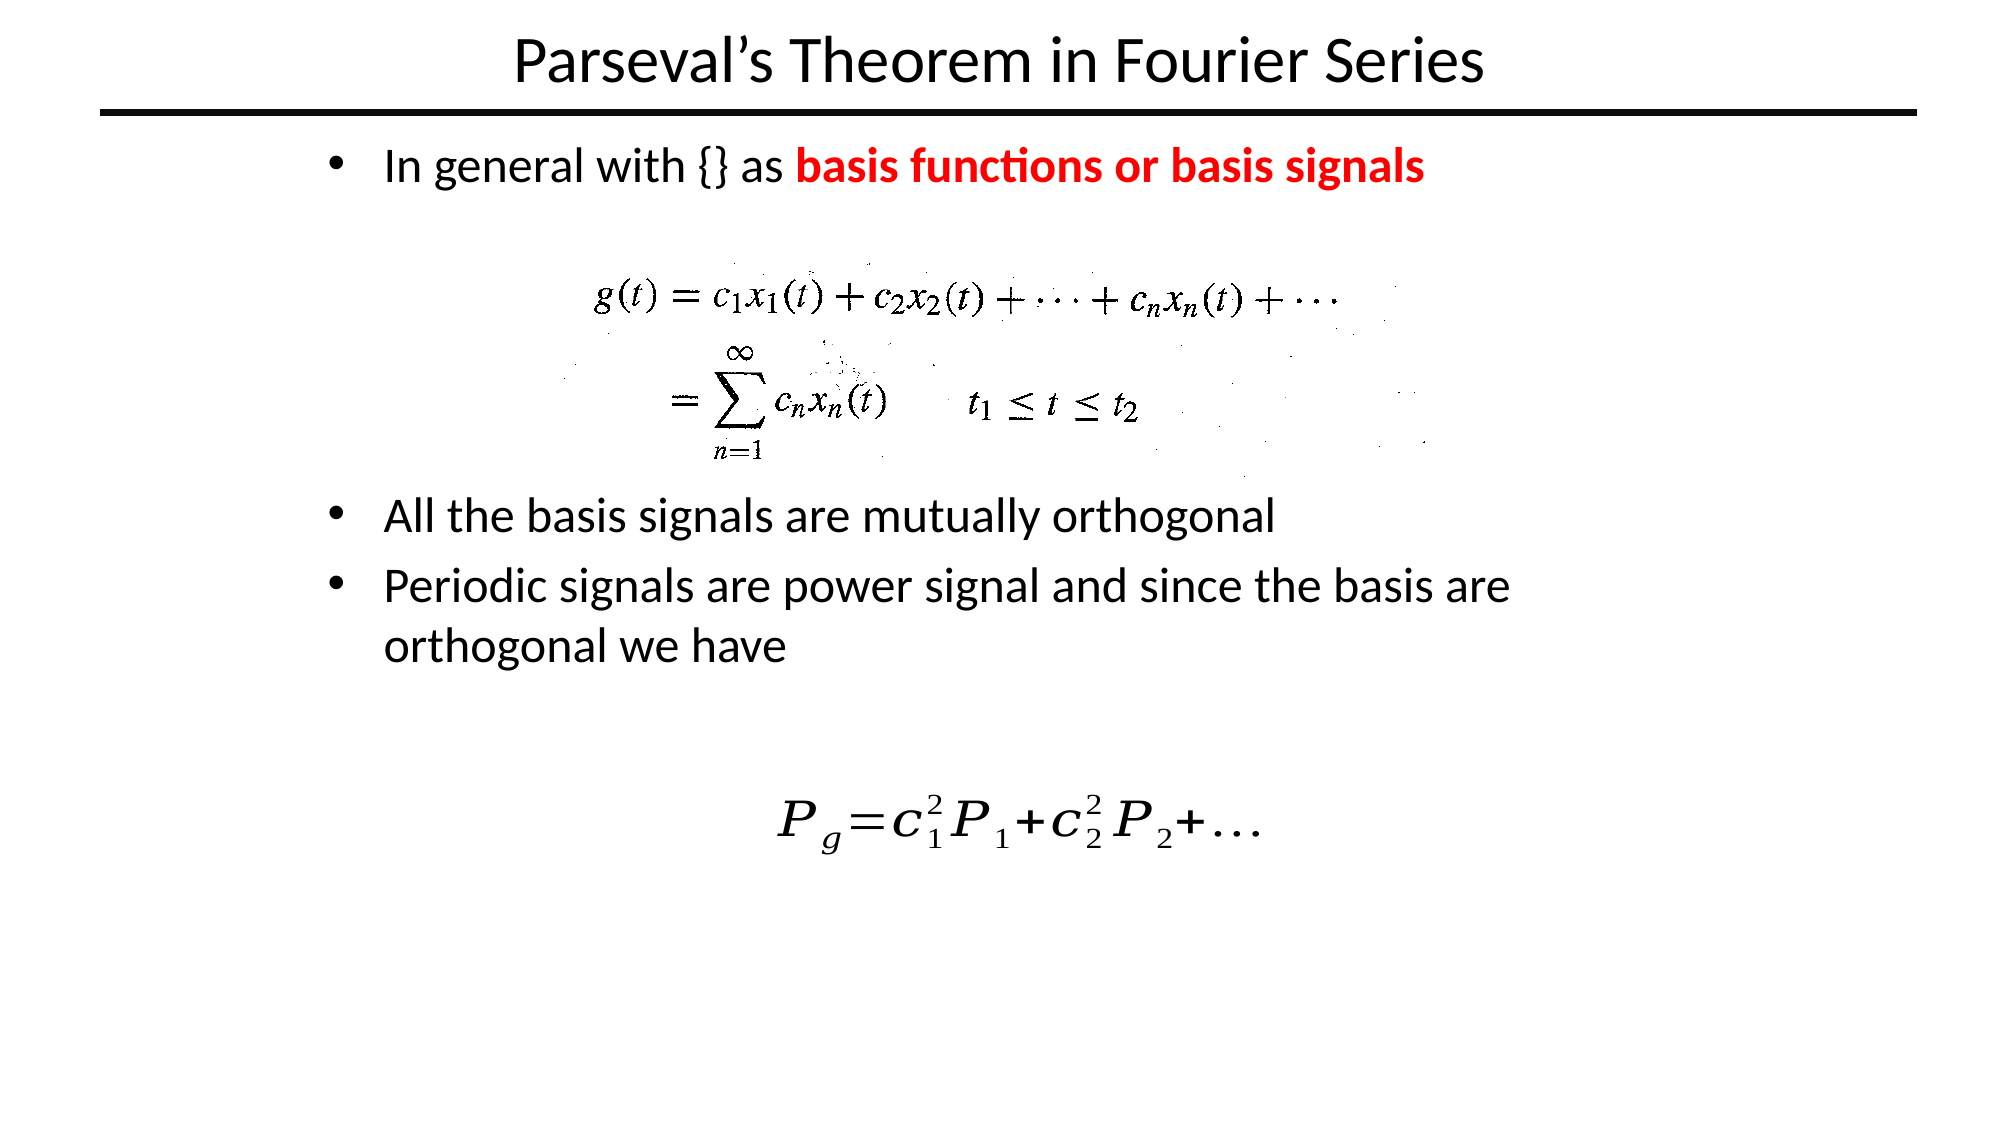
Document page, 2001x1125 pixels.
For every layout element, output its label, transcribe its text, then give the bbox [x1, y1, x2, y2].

title Parseval’s Theorem in Fourier Series [99, 0, 1900, 113]
picture [549, 262, 1474, 482]
